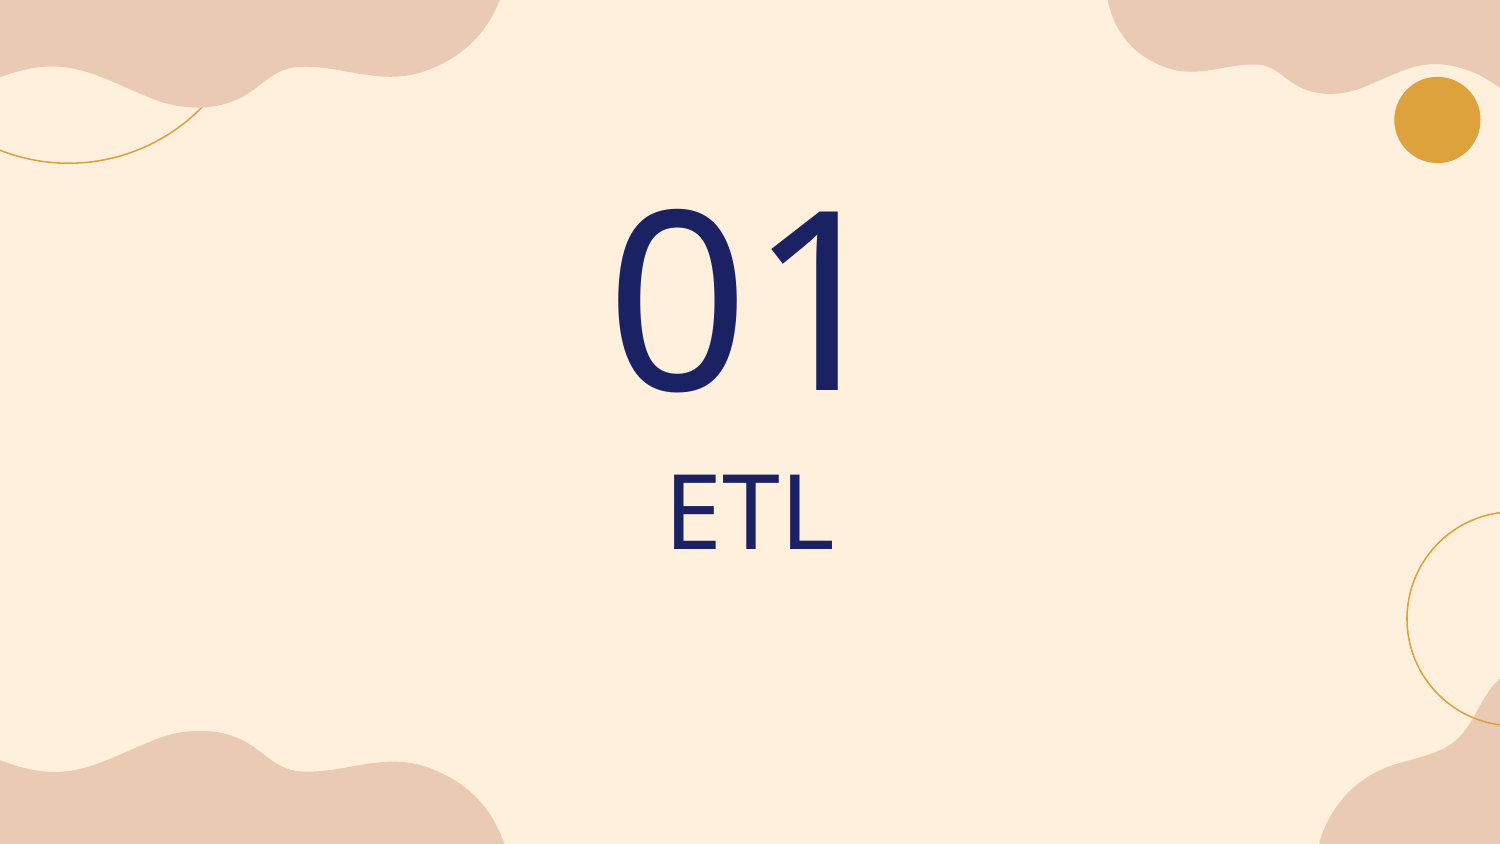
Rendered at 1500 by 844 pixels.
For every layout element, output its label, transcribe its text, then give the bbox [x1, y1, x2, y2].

title 01 [378, 181, 1122, 455]
title ETL [293, 455, 1207, 561]
